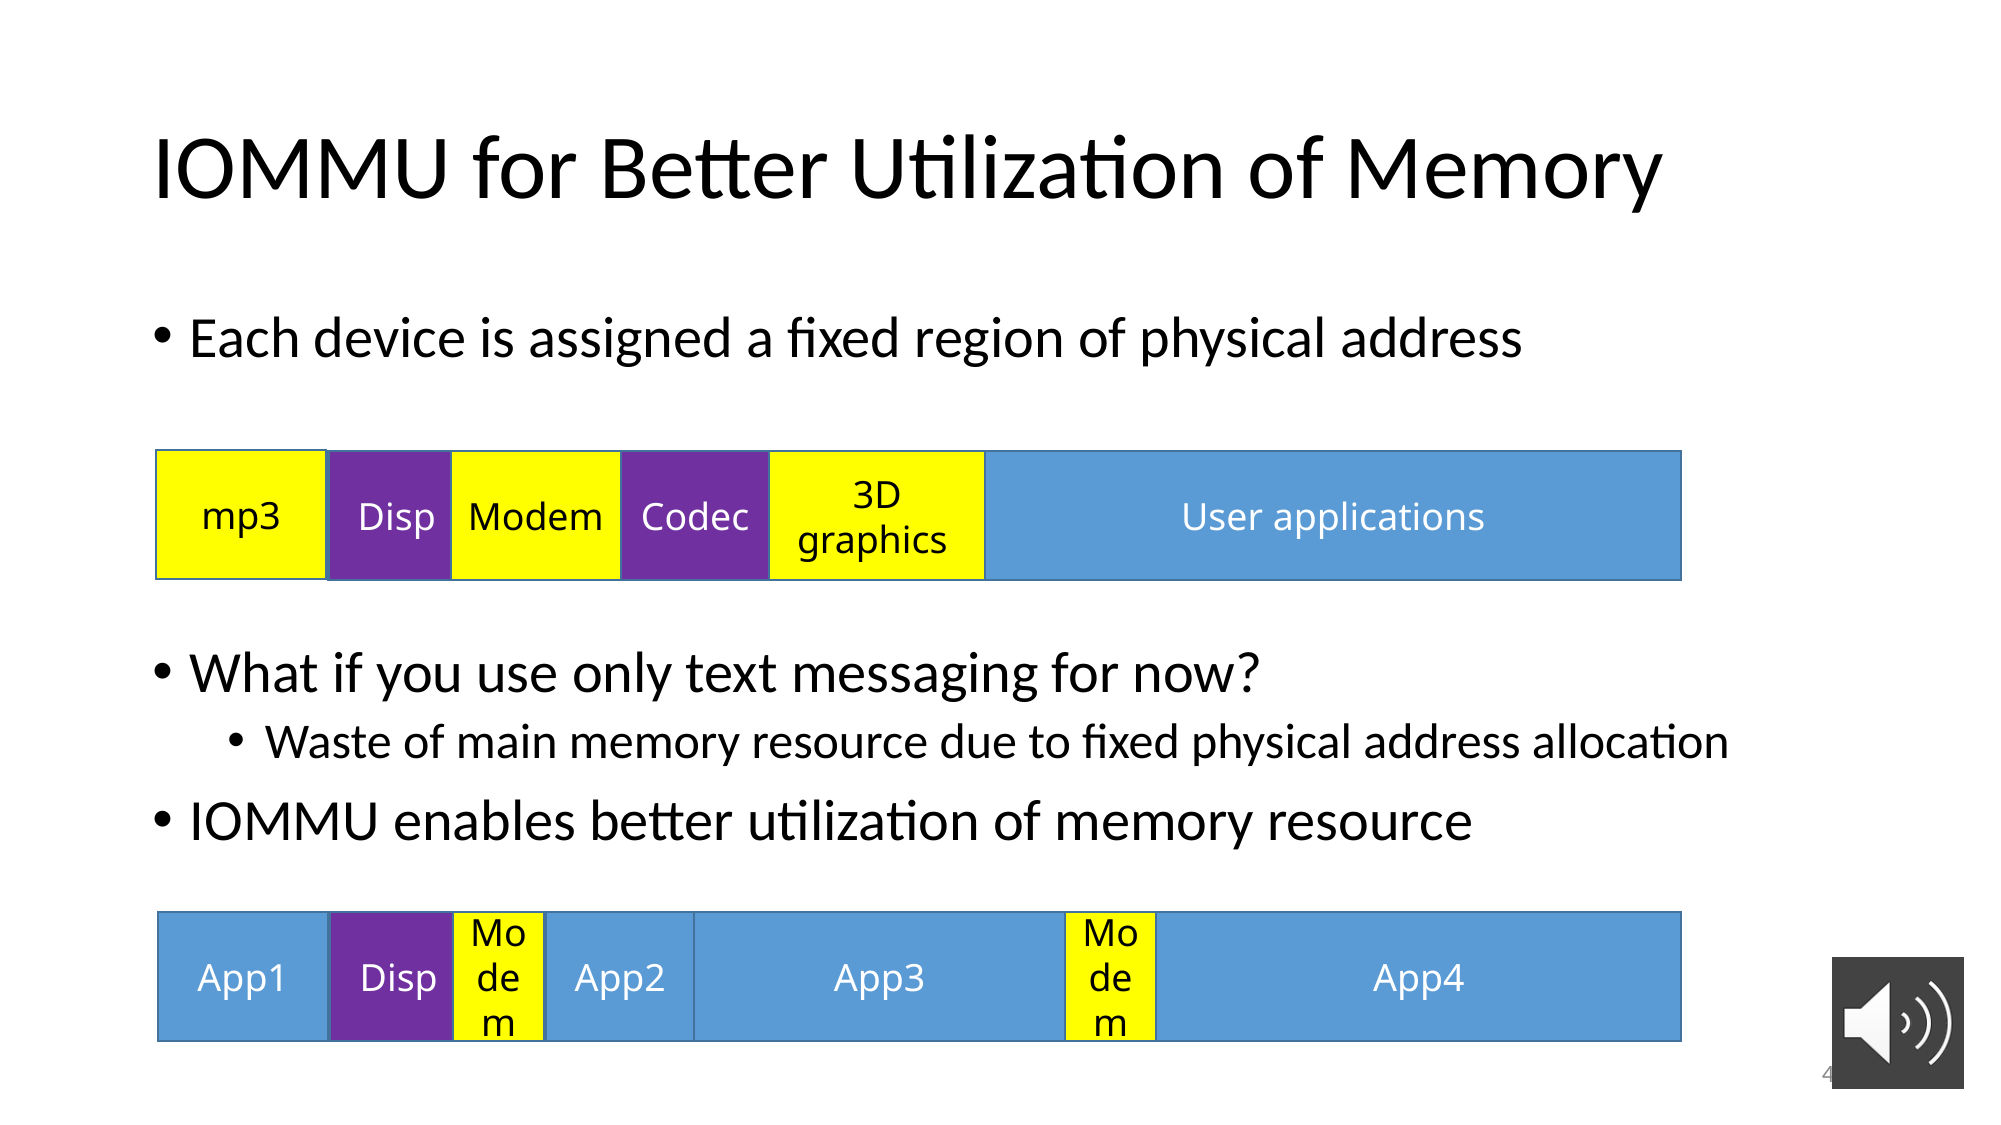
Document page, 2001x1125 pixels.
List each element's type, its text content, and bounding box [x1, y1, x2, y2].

text_box User applications [984, 450, 1682, 581]
text_box mp3 [155, 449, 327, 580]
text_box Codec [620, 450, 768, 581]
title IOMMU for Better Utilization of Memory [137, 59, 1863, 278]
text_box Modem [1064, 911, 1157, 1042]
slide_number 41 [1412, 1042, 1863, 1103]
text_box App1 [157, 911, 329, 1042]
text_box App2 [545, 911, 693, 1042]
text_box Disp [327, 450, 450, 581]
text_box Modem [452, 911, 545, 1042]
text_box 3D graphics [768, 450, 984, 581]
text_box App4 [1157, 911, 1682, 1042]
text_box App3 [693, 911, 1064, 1042]
text_box Modem [450, 450, 620, 581]
text_box Disp [329, 911, 452, 1042]
picture [1831, 956, 1965, 1090]
list Each device is assigned a fixed region of physical address What if you use only text messaging for now? Waste of main memory resource due to fixed physical address allocation IOMMU enables better utilization of memory resource [137, 299, 1863, 1014]
